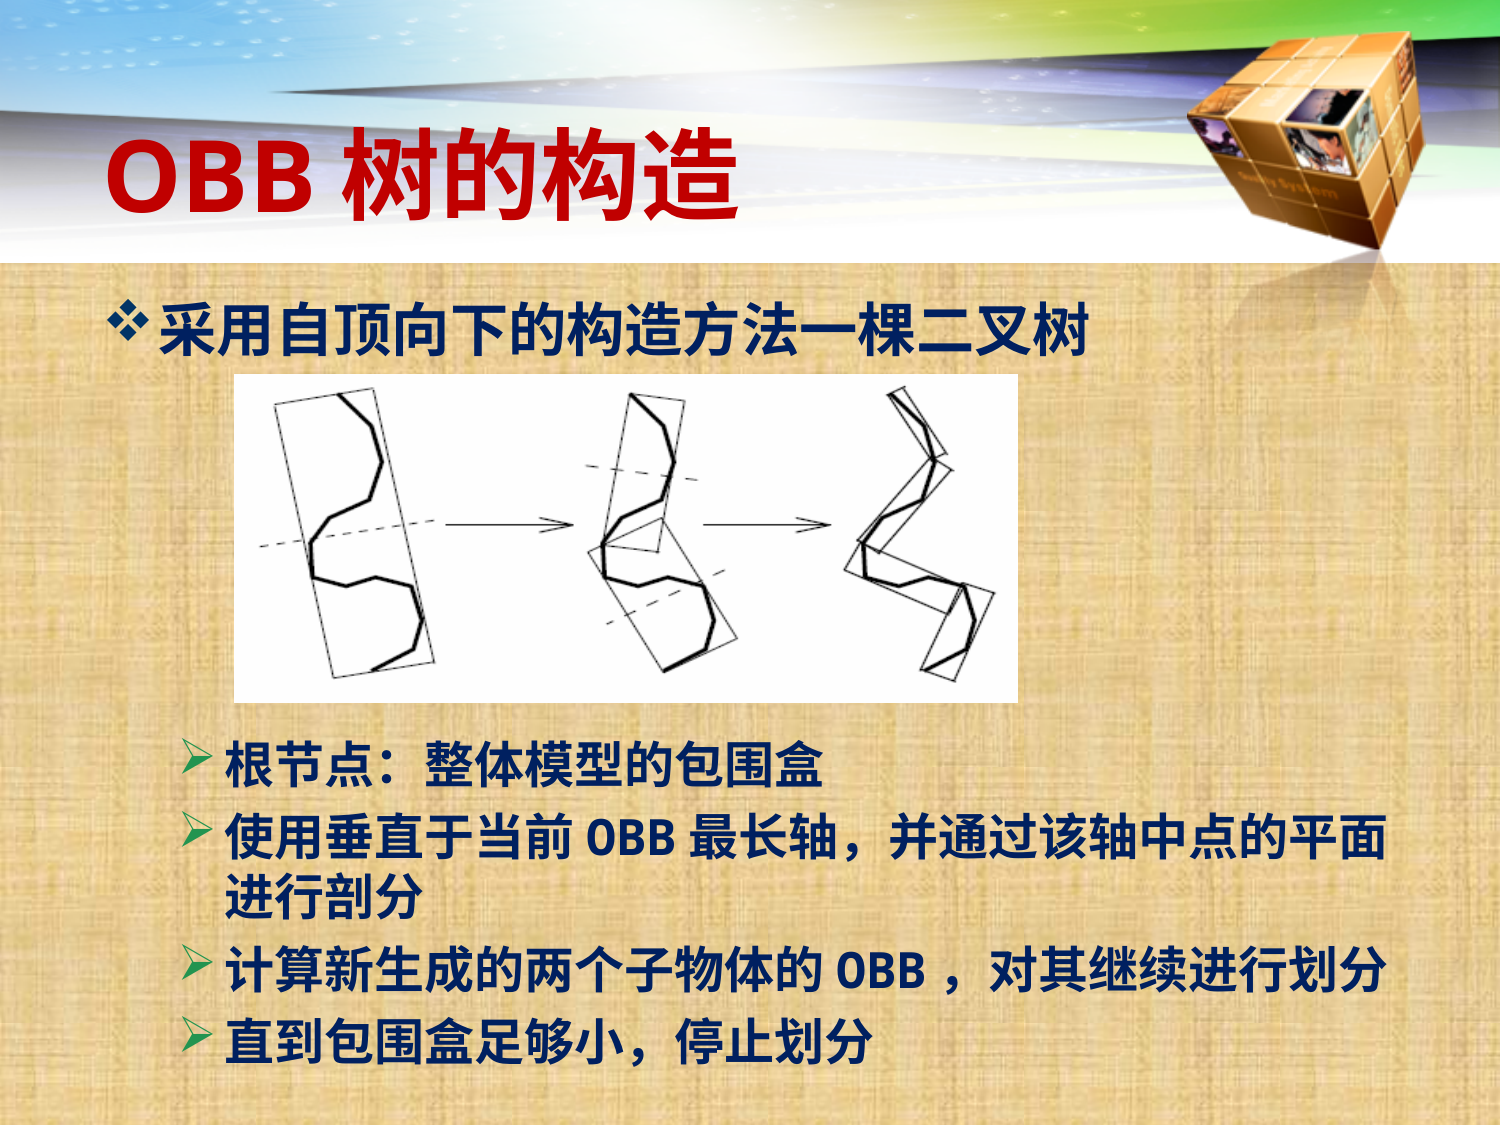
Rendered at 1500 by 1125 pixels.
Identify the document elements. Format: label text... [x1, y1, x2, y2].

list 采用自顶向下的构造方法一棵二叉树 根节点：整体模型的包围盒 使用垂直于当前OBB最长轴，并通过该轴中点的平面进行剖分 计算新生成的两个子物体的OBB，对其继续进行划分 直到包围盒足够小，停止划分 [87, 284, 1438, 1116]
title OBB树的构造 [87, 99, 1138, 247]
picture [0, 0, 1500, 1125]
